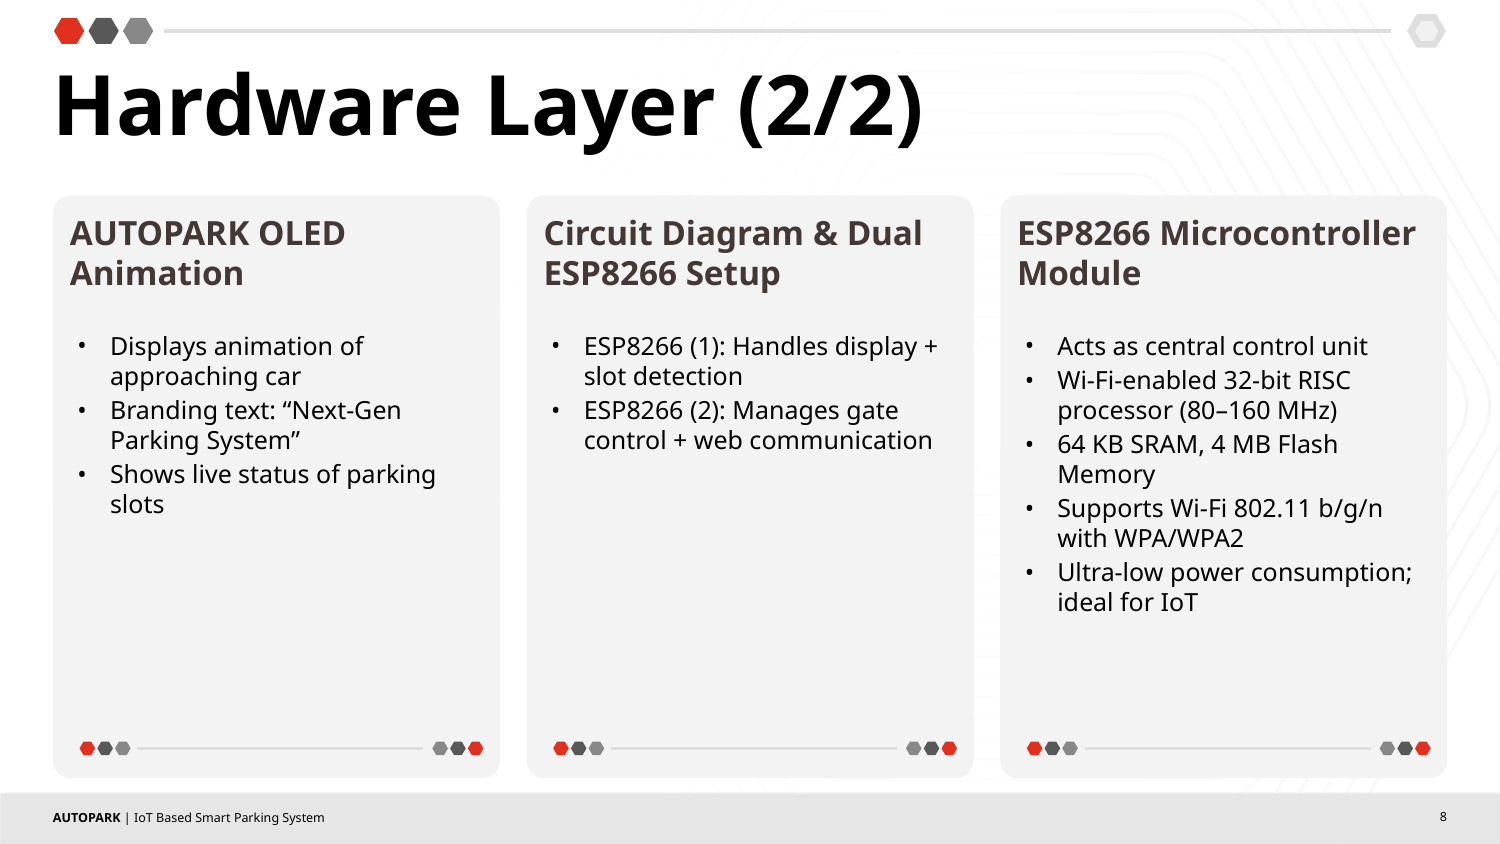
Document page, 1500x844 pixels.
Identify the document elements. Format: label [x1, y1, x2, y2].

text_box [79, 741, 484, 756]
text_box [1026, 741, 1431, 756]
picture [0, 0, 1500, 844]
text_box [553, 741, 958, 756]
